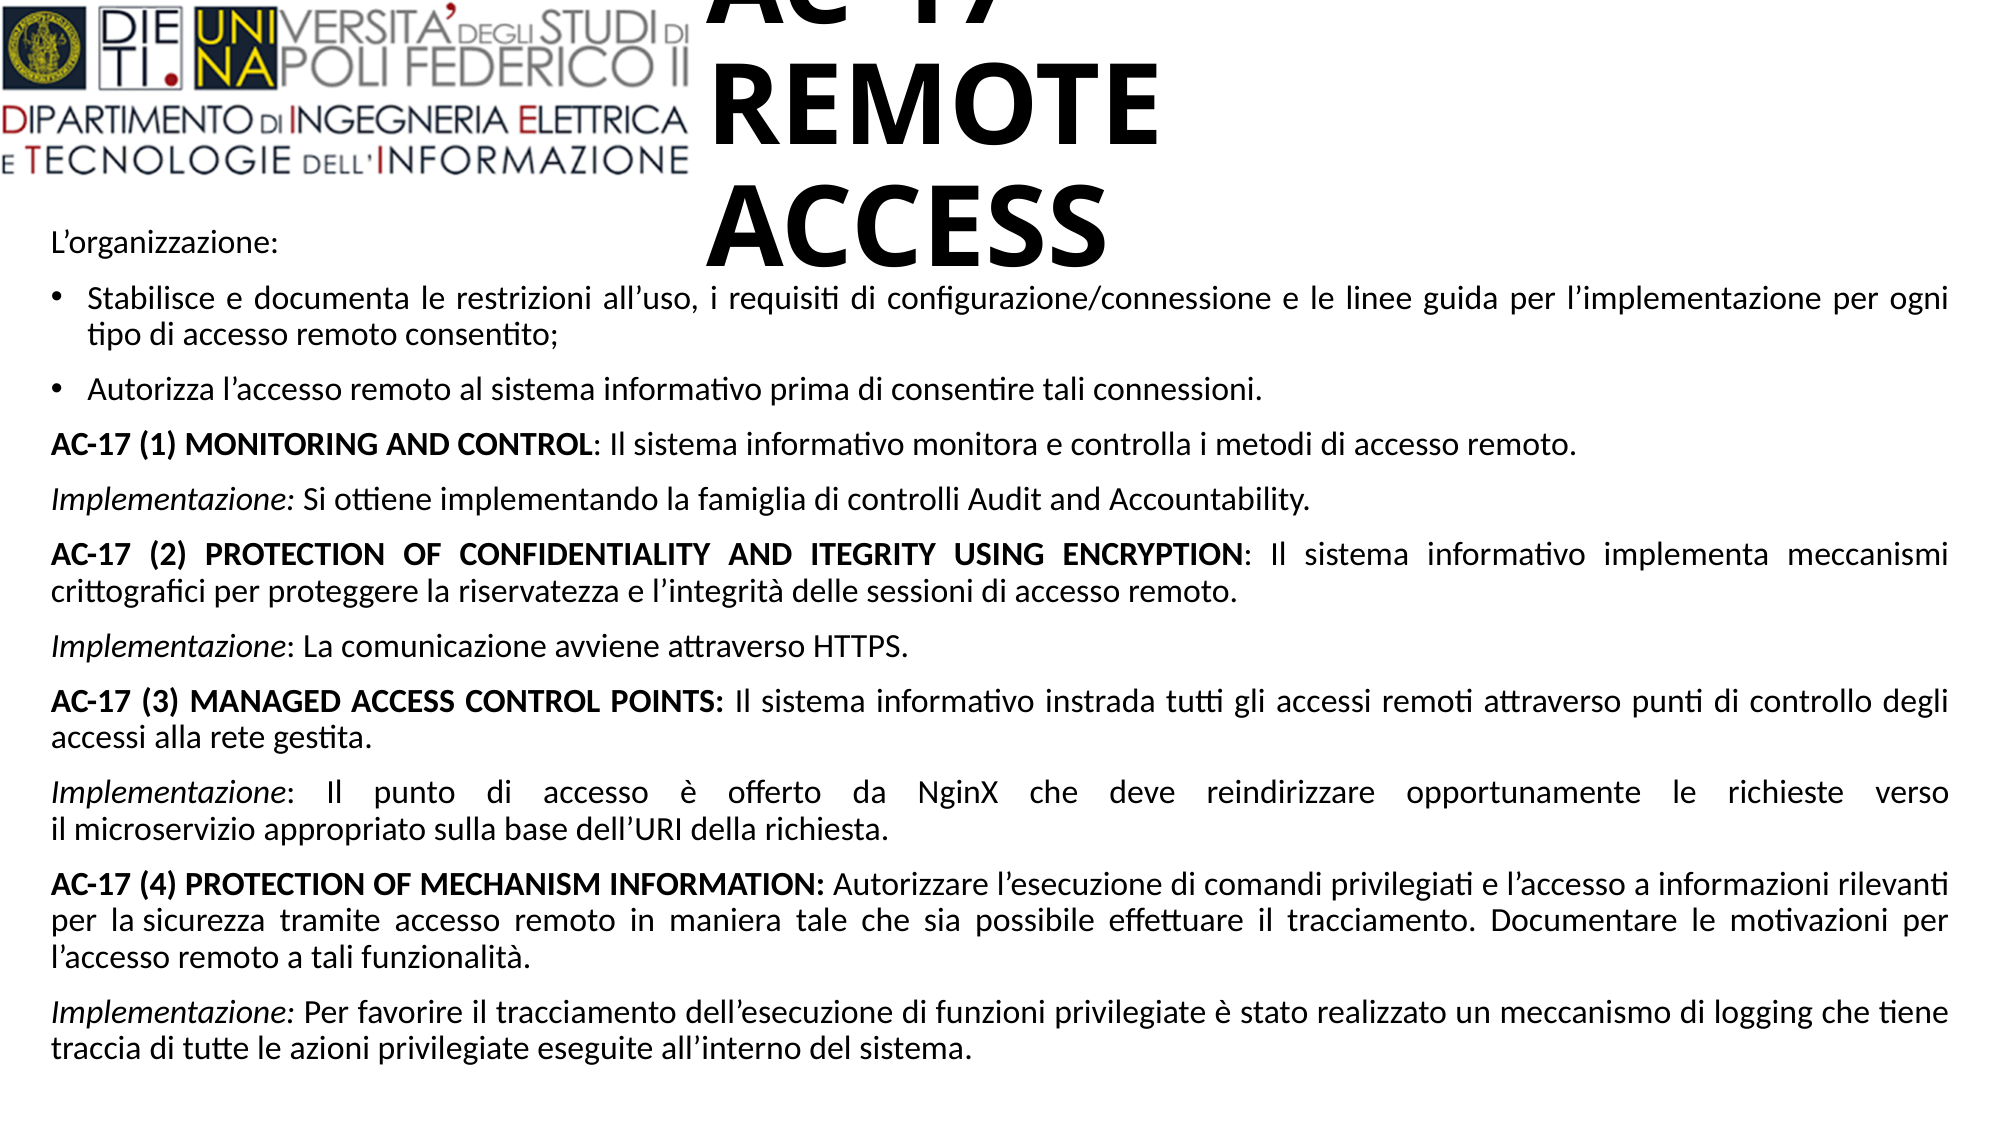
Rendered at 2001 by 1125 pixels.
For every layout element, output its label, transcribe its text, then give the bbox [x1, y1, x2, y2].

title AC-17 REMOTE ACCESS [691, 0, 1433, 217]
list L’organizzazione: Stabilisce e documenta le restrizioni all’uso, i requisiti di configurazione/connessione e le linee guida per l’implementazione per ogni tipo di accesso remoto consentito; Autorizza l’accesso remoto al sistema informativo prima di consentire tali connessioni. AC-17 (1) MONITORING AND CONTROL: Il sistema informativo monitora e controlla i metodi di accesso remoto. Implementazione: Si ottiene implementando la famiglia di controlli Audit and Accountability. AC-17 (2) PROTECTION OF CONFIDENTIALITY AND ITEGRITY USING ENCRYPTION: Il sistema informativo implementa meccanismi crittografici per proteggere la riservatezza e l’integrità delle sessioni di accesso remoto. Implementazione: La comunicazione avviene attraverso HTTPS. AC-17 (3) MANAGED ACCESS CONTROL POINTS: Il sistema informativo instrada tutti gli accessi remoti attraverso punti di controllo degli accessi alla rete gestita. Implementazione: Il punto di accesso è offerto da NginX che deve reindirizzare opportunamente le richieste verso il microservizio appropriato sulla base dell’URI della richiesta. AC-17 (4) PROTECTION OF MECHANISM INFORMATION: Autorizzare l’esecuzione di comandi privilegiati e l’accesso a informazioni rilevanti per la sicurezza tramite accesso remoto in maniera tale che sia possibile effettuare il tracciamento. Documentare le motivazioni per l’accesso remoto a tali funzionalità. Implementazione: Per favorire il tracciamento dell’esecuzione di funzioni privilegiate è stato realizzato un meccanismo di logging che tiene traccia di tutte le azioni privilegiate eseguite all’interno del sistema. [35, 217, 1965, 1079]
picture [0, 0, 692, 178]
